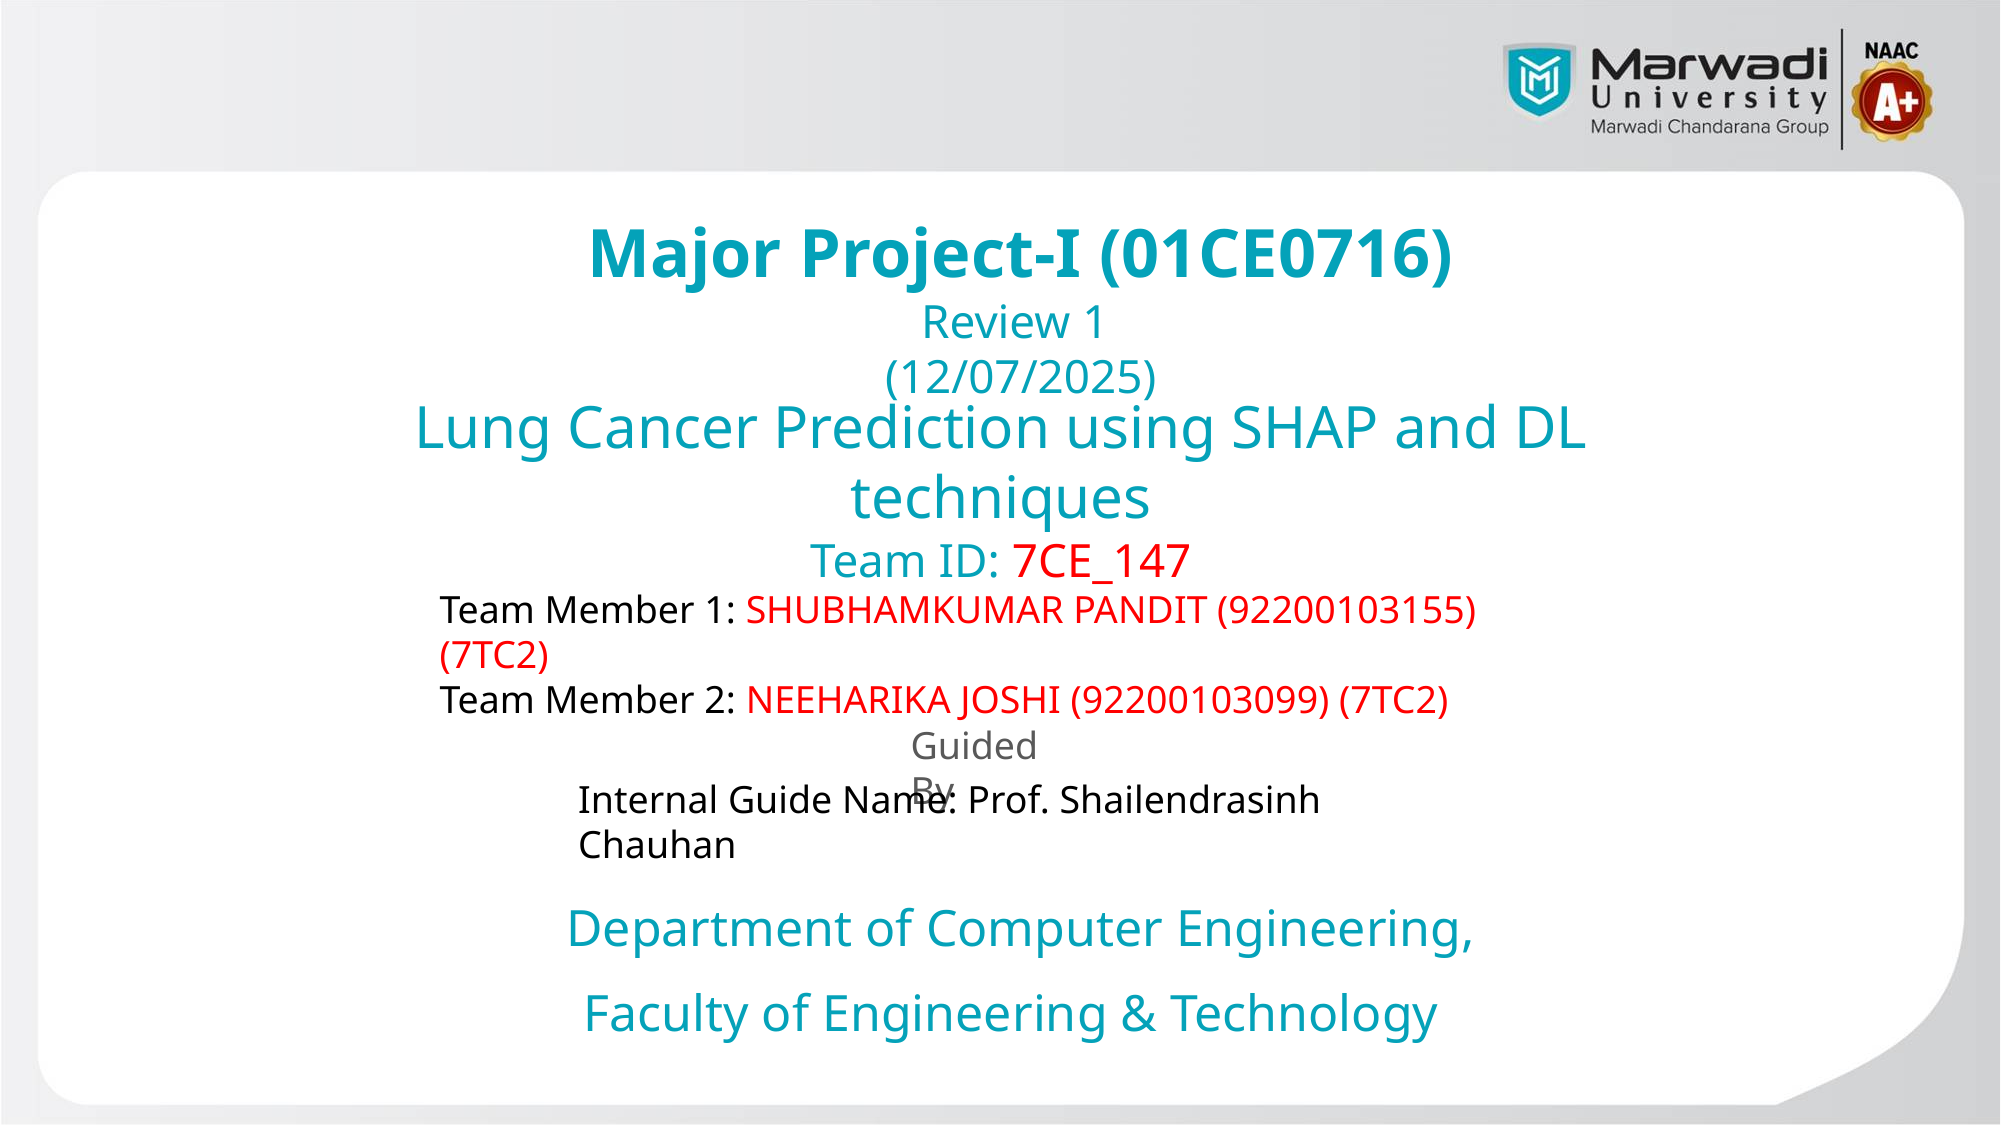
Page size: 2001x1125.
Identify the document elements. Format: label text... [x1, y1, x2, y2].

text_box Major Project-I (01CE0716) Review 1 (12/07/2025) [486, 208, 1554, 403]
text_box Team Member 1: SHUBHAMKUMAR PANDIT (92200103155) (7TC2) Team Member 2: NEEHARIKA JOSHI (92200103099) (7TC2) [424, 587, 1554, 736]
text_box Department of Computer Engineering, Faculty of Engineering & Technology [339, 894, 1701, 1047]
text_box Guided By [895, 706, 1105, 761]
text_box Lung Cancer Prediction using SHAP and DL techniques Team ID: 7CE_147 [259, 387, 1741, 587]
picture [0, 0, 2001, 1125]
text_box Internal Guide Name: Prof. Shailendrasinh Chauhan [563, 761, 1437, 882]
